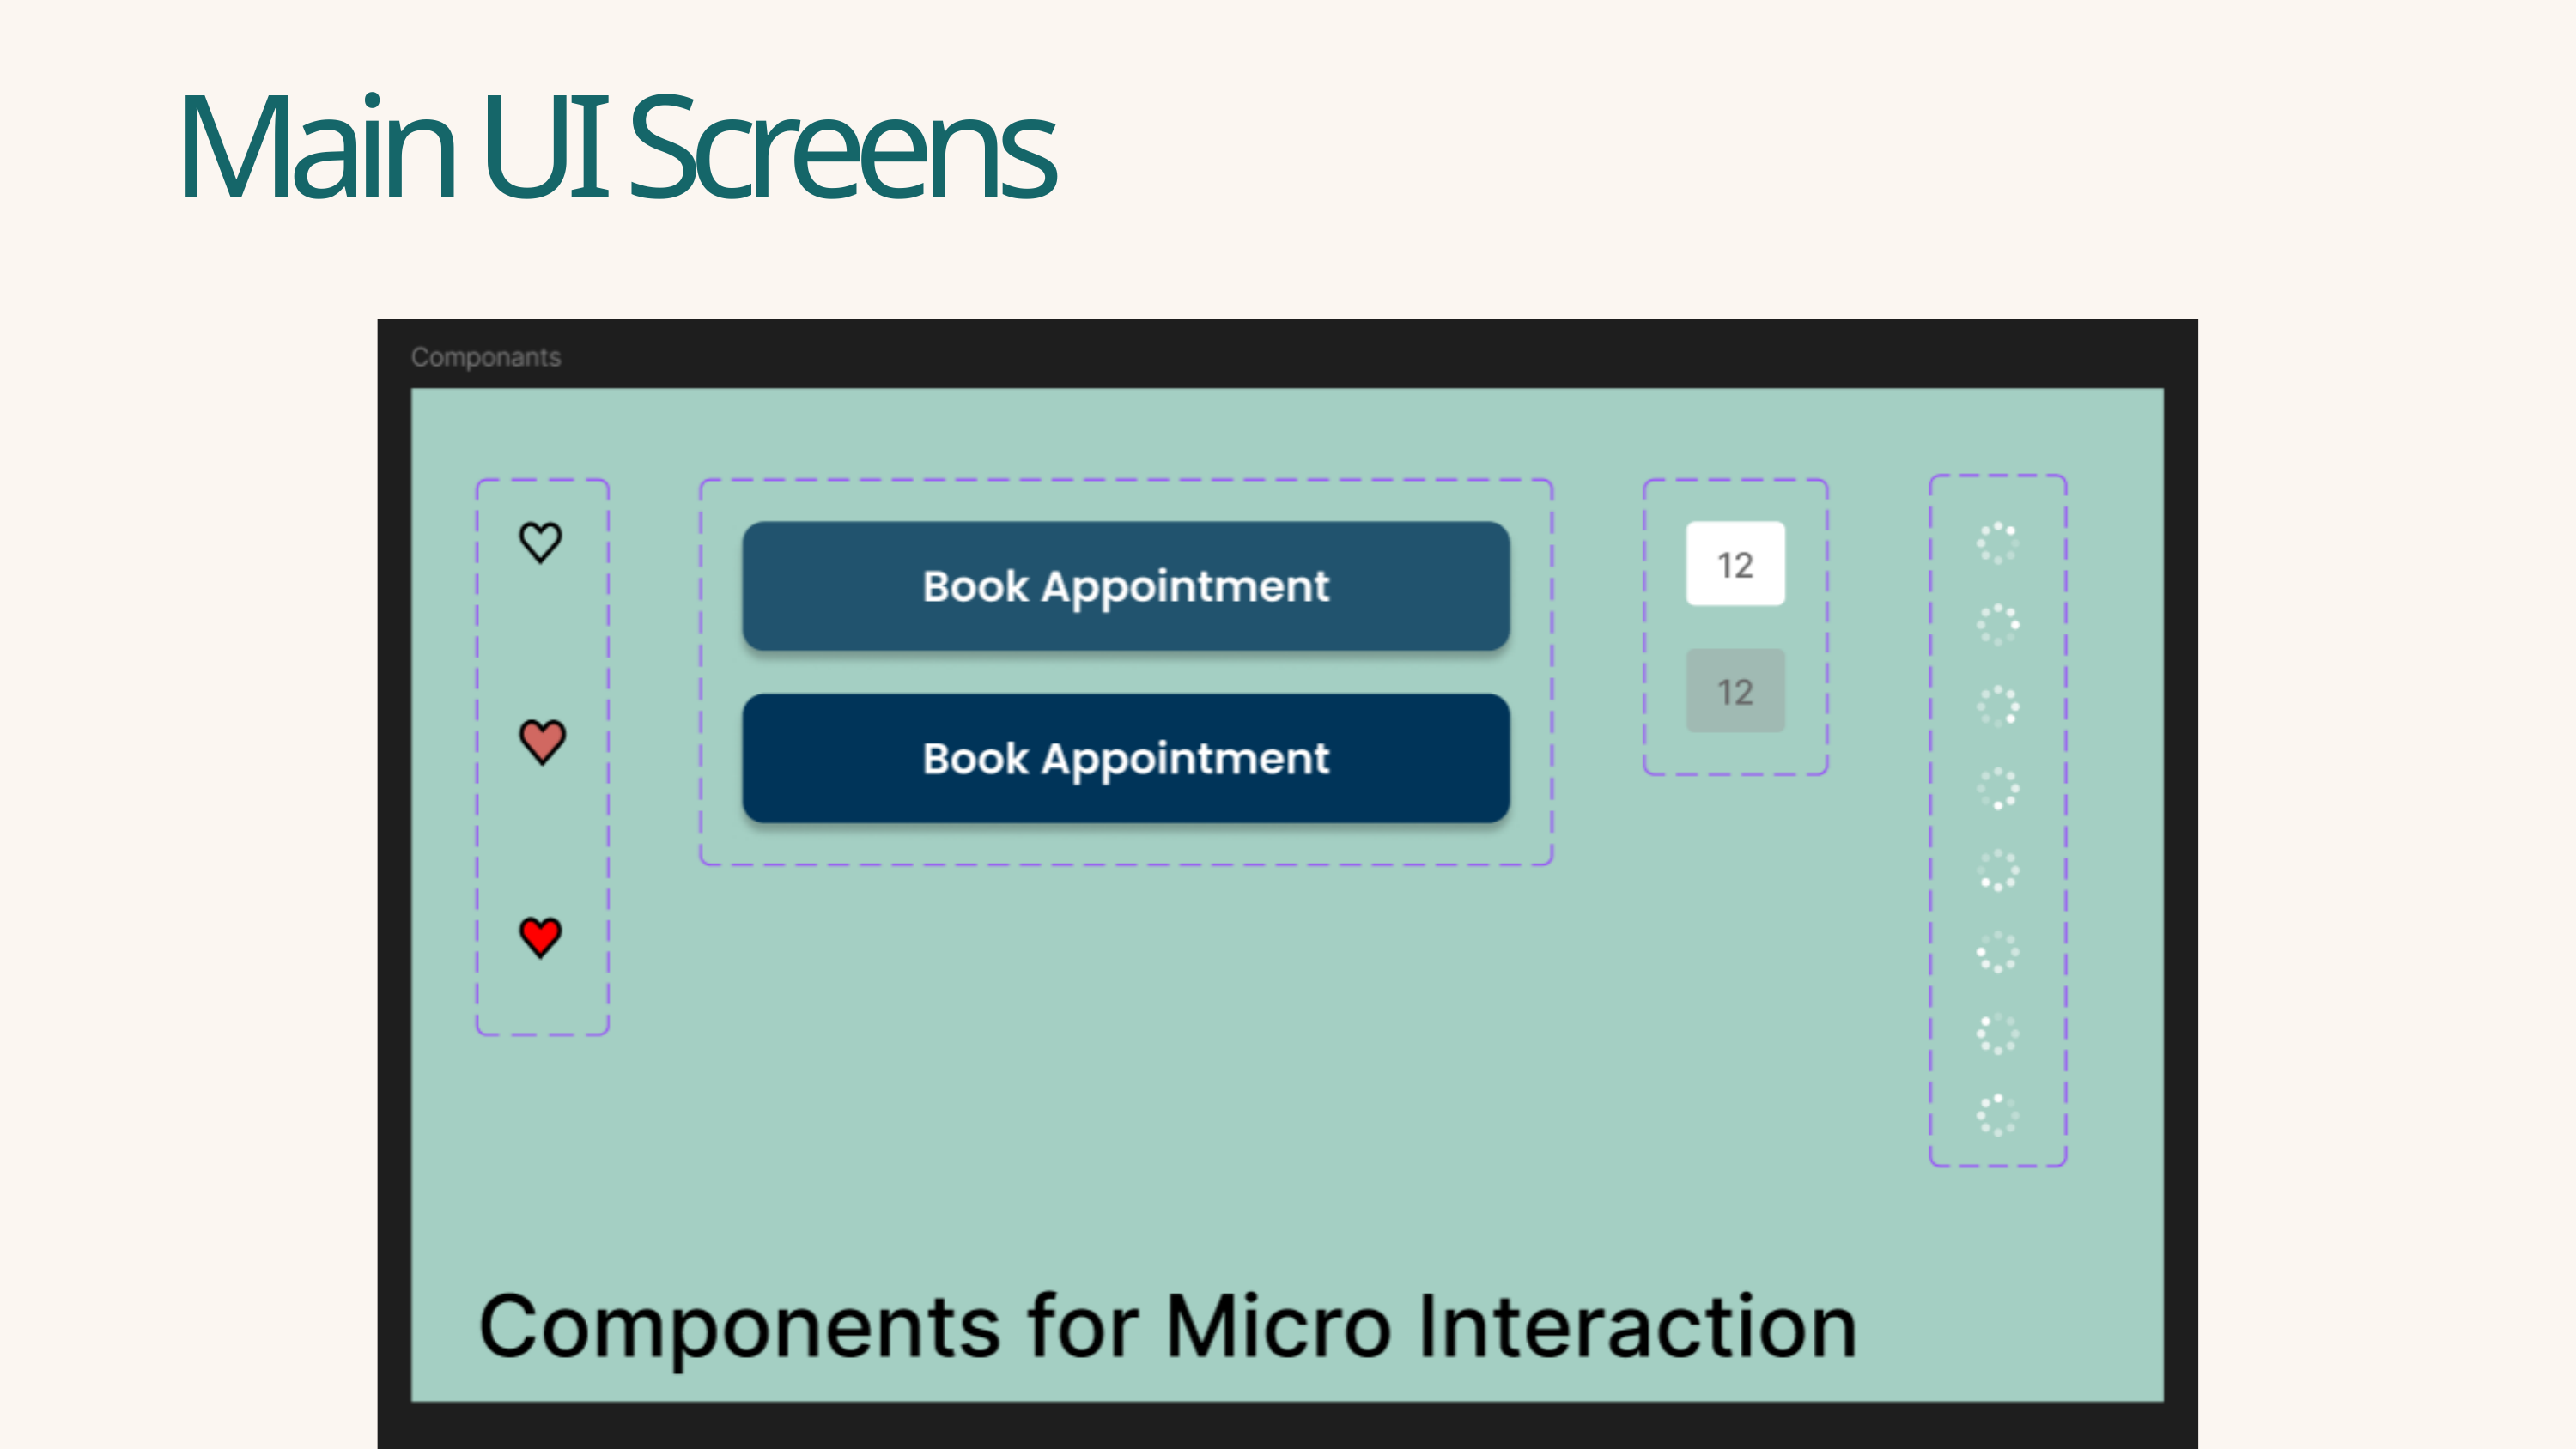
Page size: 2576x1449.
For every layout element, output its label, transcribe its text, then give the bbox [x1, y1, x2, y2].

text_box Main UI Screens [171, 88, 1206, 227]
text_box [377, 319, 2199, 1449]
